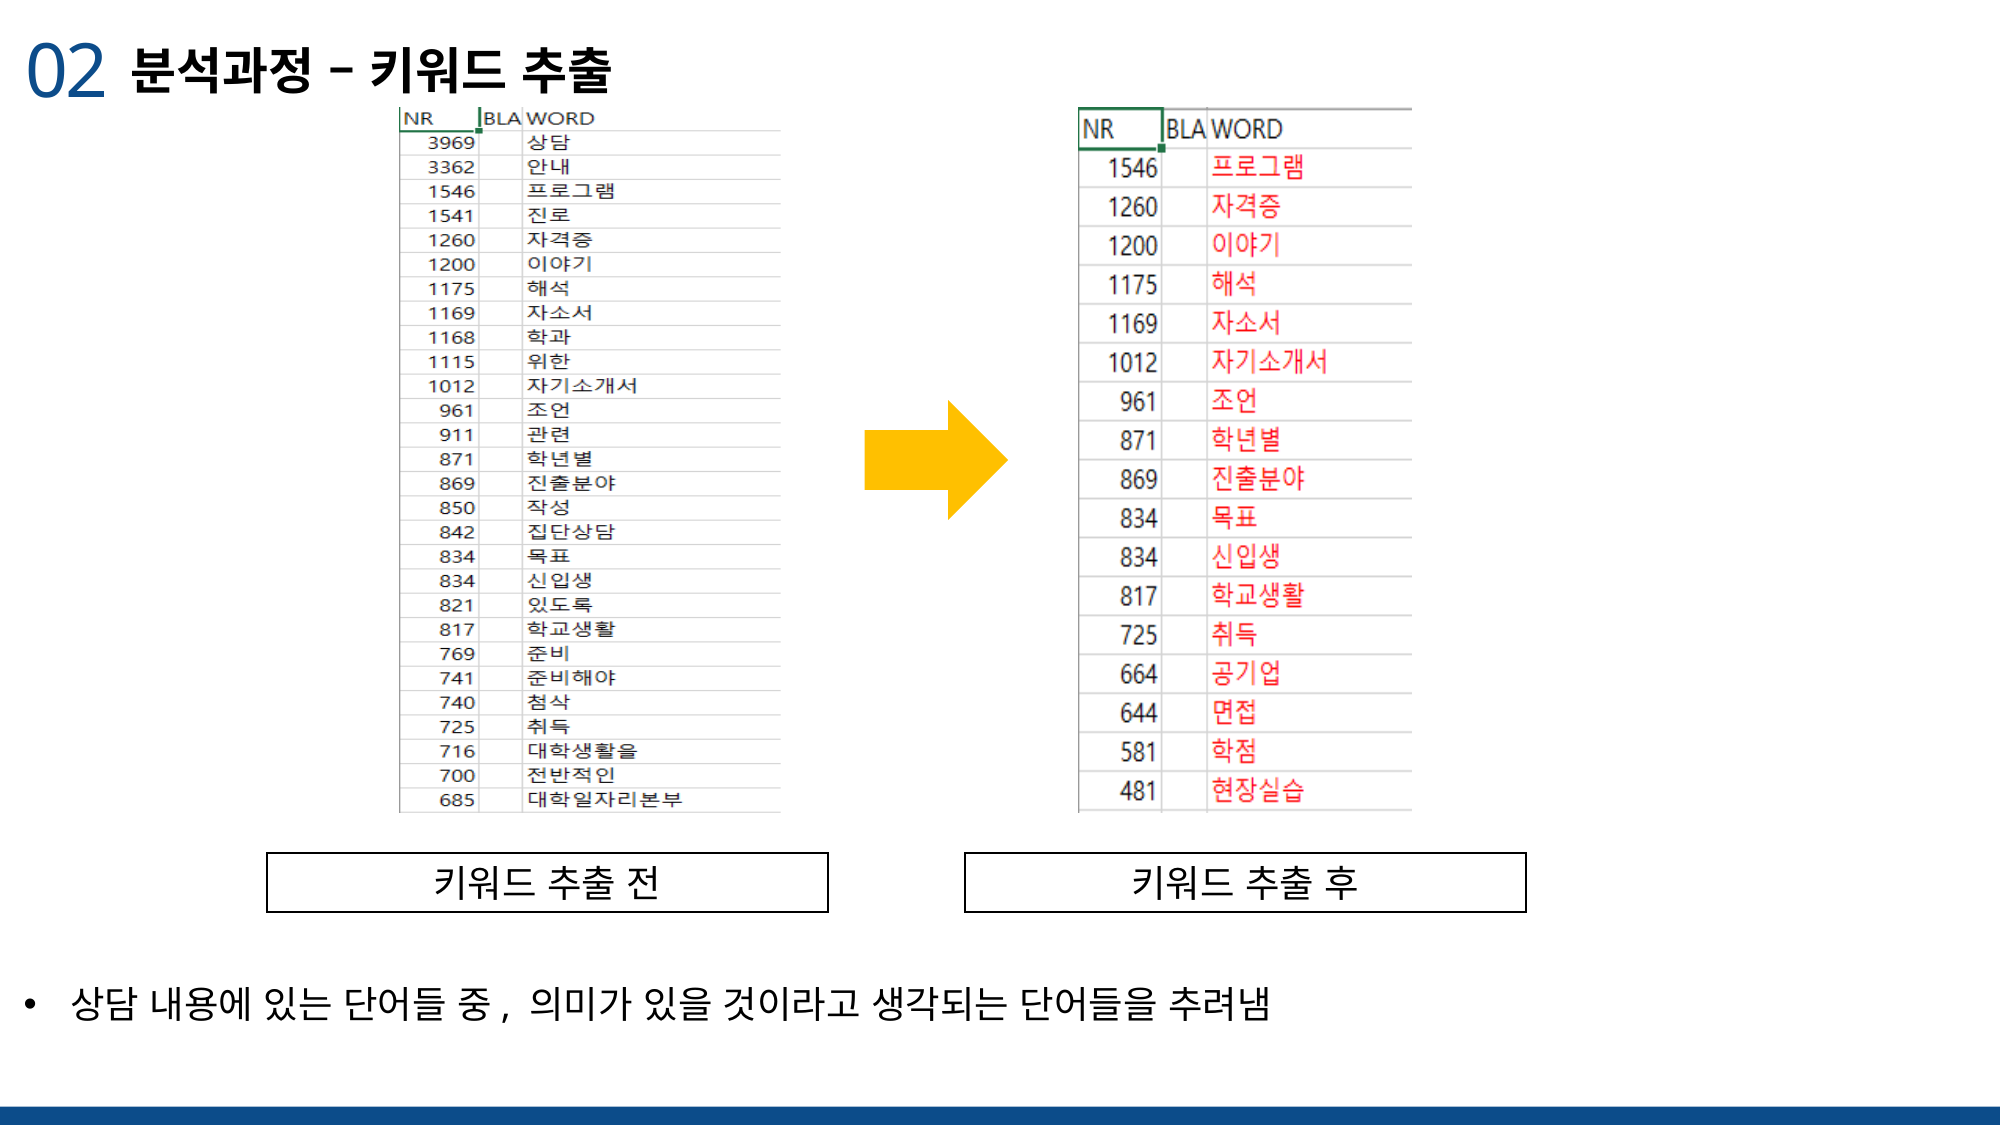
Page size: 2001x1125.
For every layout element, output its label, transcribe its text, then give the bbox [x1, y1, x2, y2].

text_box [863, 397, 1010, 523]
text_box 02 [10, 15, 123, 120]
text_box [0, 1105, 2000, 1125]
text_box 분석과정 – 키워드 추출 [116, 31, 733, 107]
text_box 상담 내용에 있는 단어들 중, 의미가 있을 것이라고 생각되는 단어들을 추려냄 [8, 973, 2000, 1034]
picture [399, 107, 781, 813]
text_box 키워드 추출 전 [266, 852, 829, 913]
picture [1078, 107, 1412, 813]
text_box 키워드 추출 후 [964, 852, 1527, 913]
